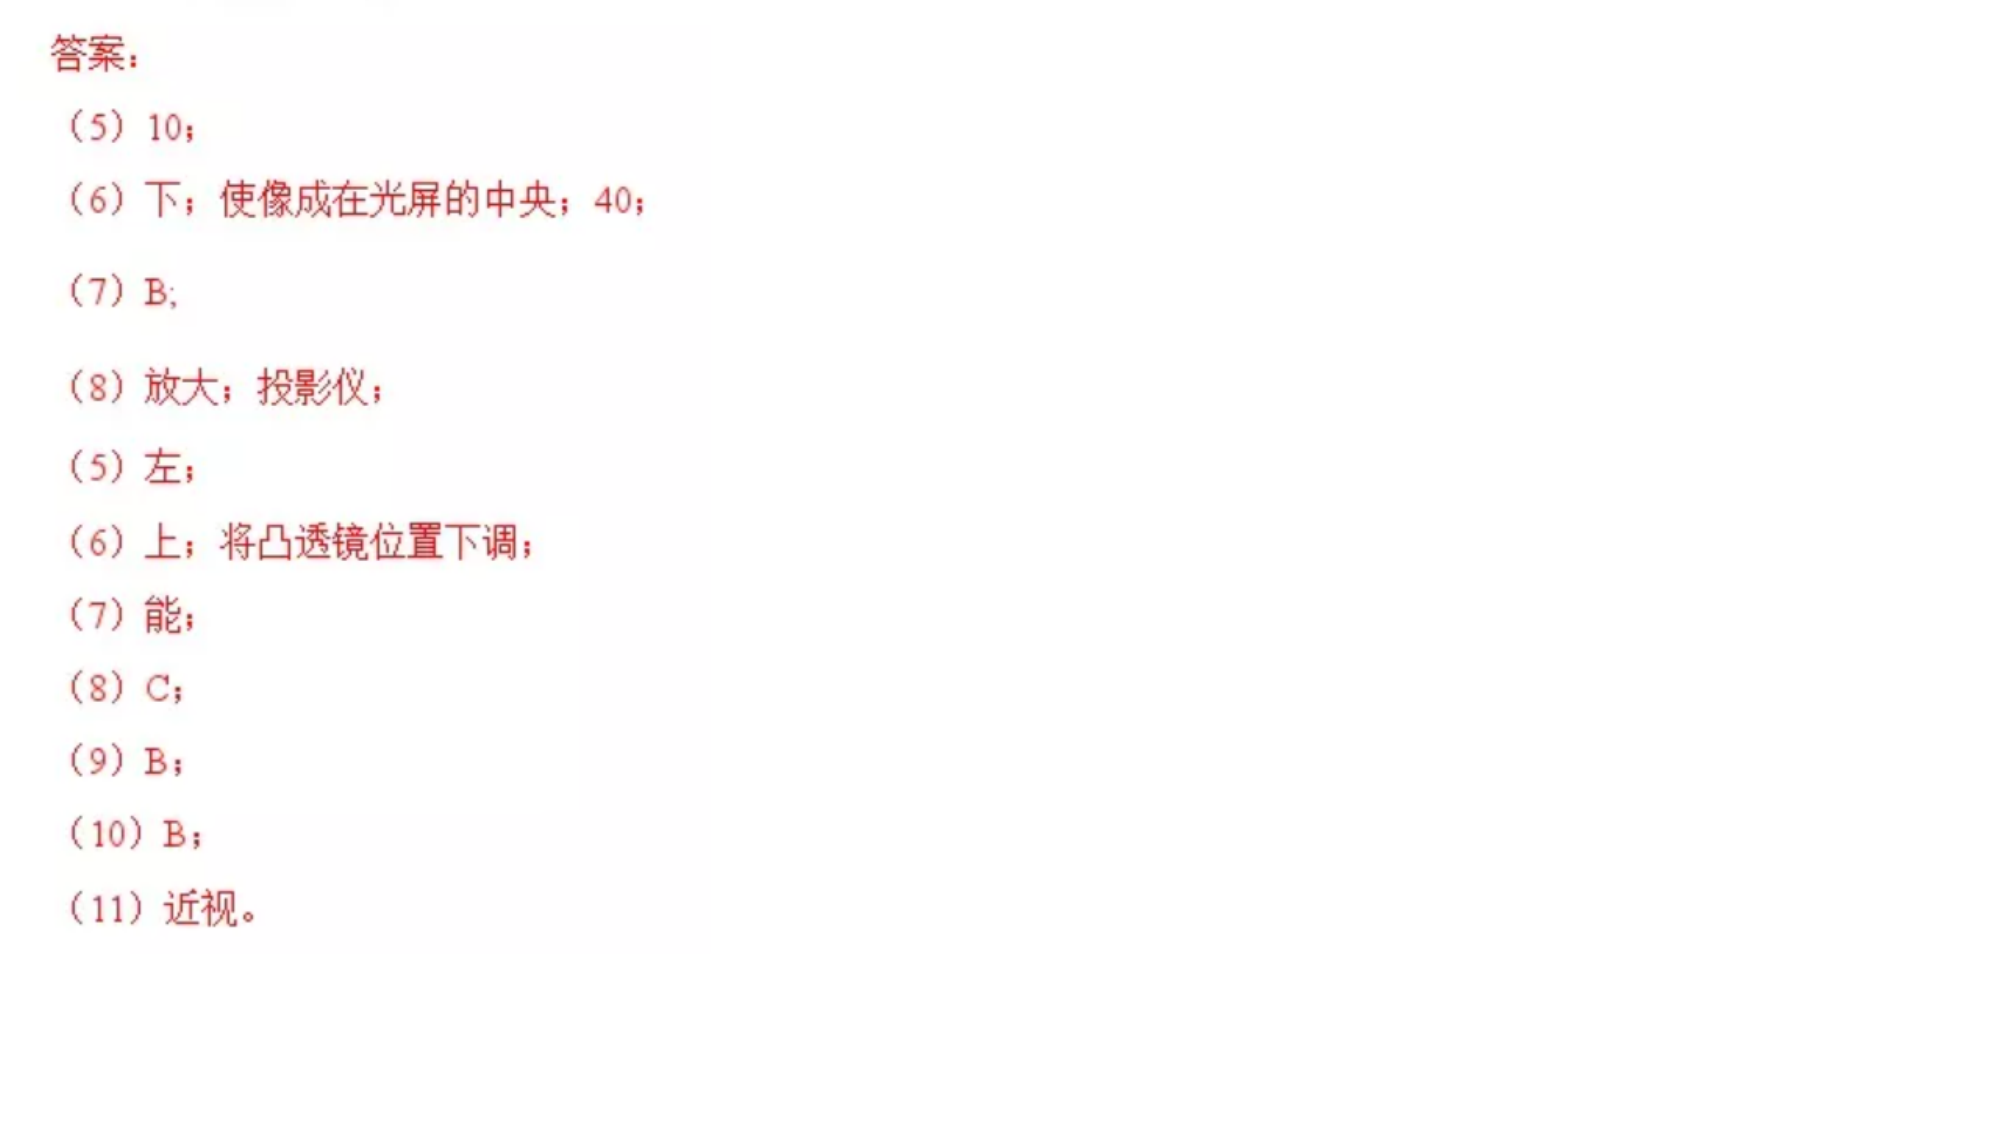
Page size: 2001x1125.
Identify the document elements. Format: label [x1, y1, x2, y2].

picture [0, 0, 711, 954]
